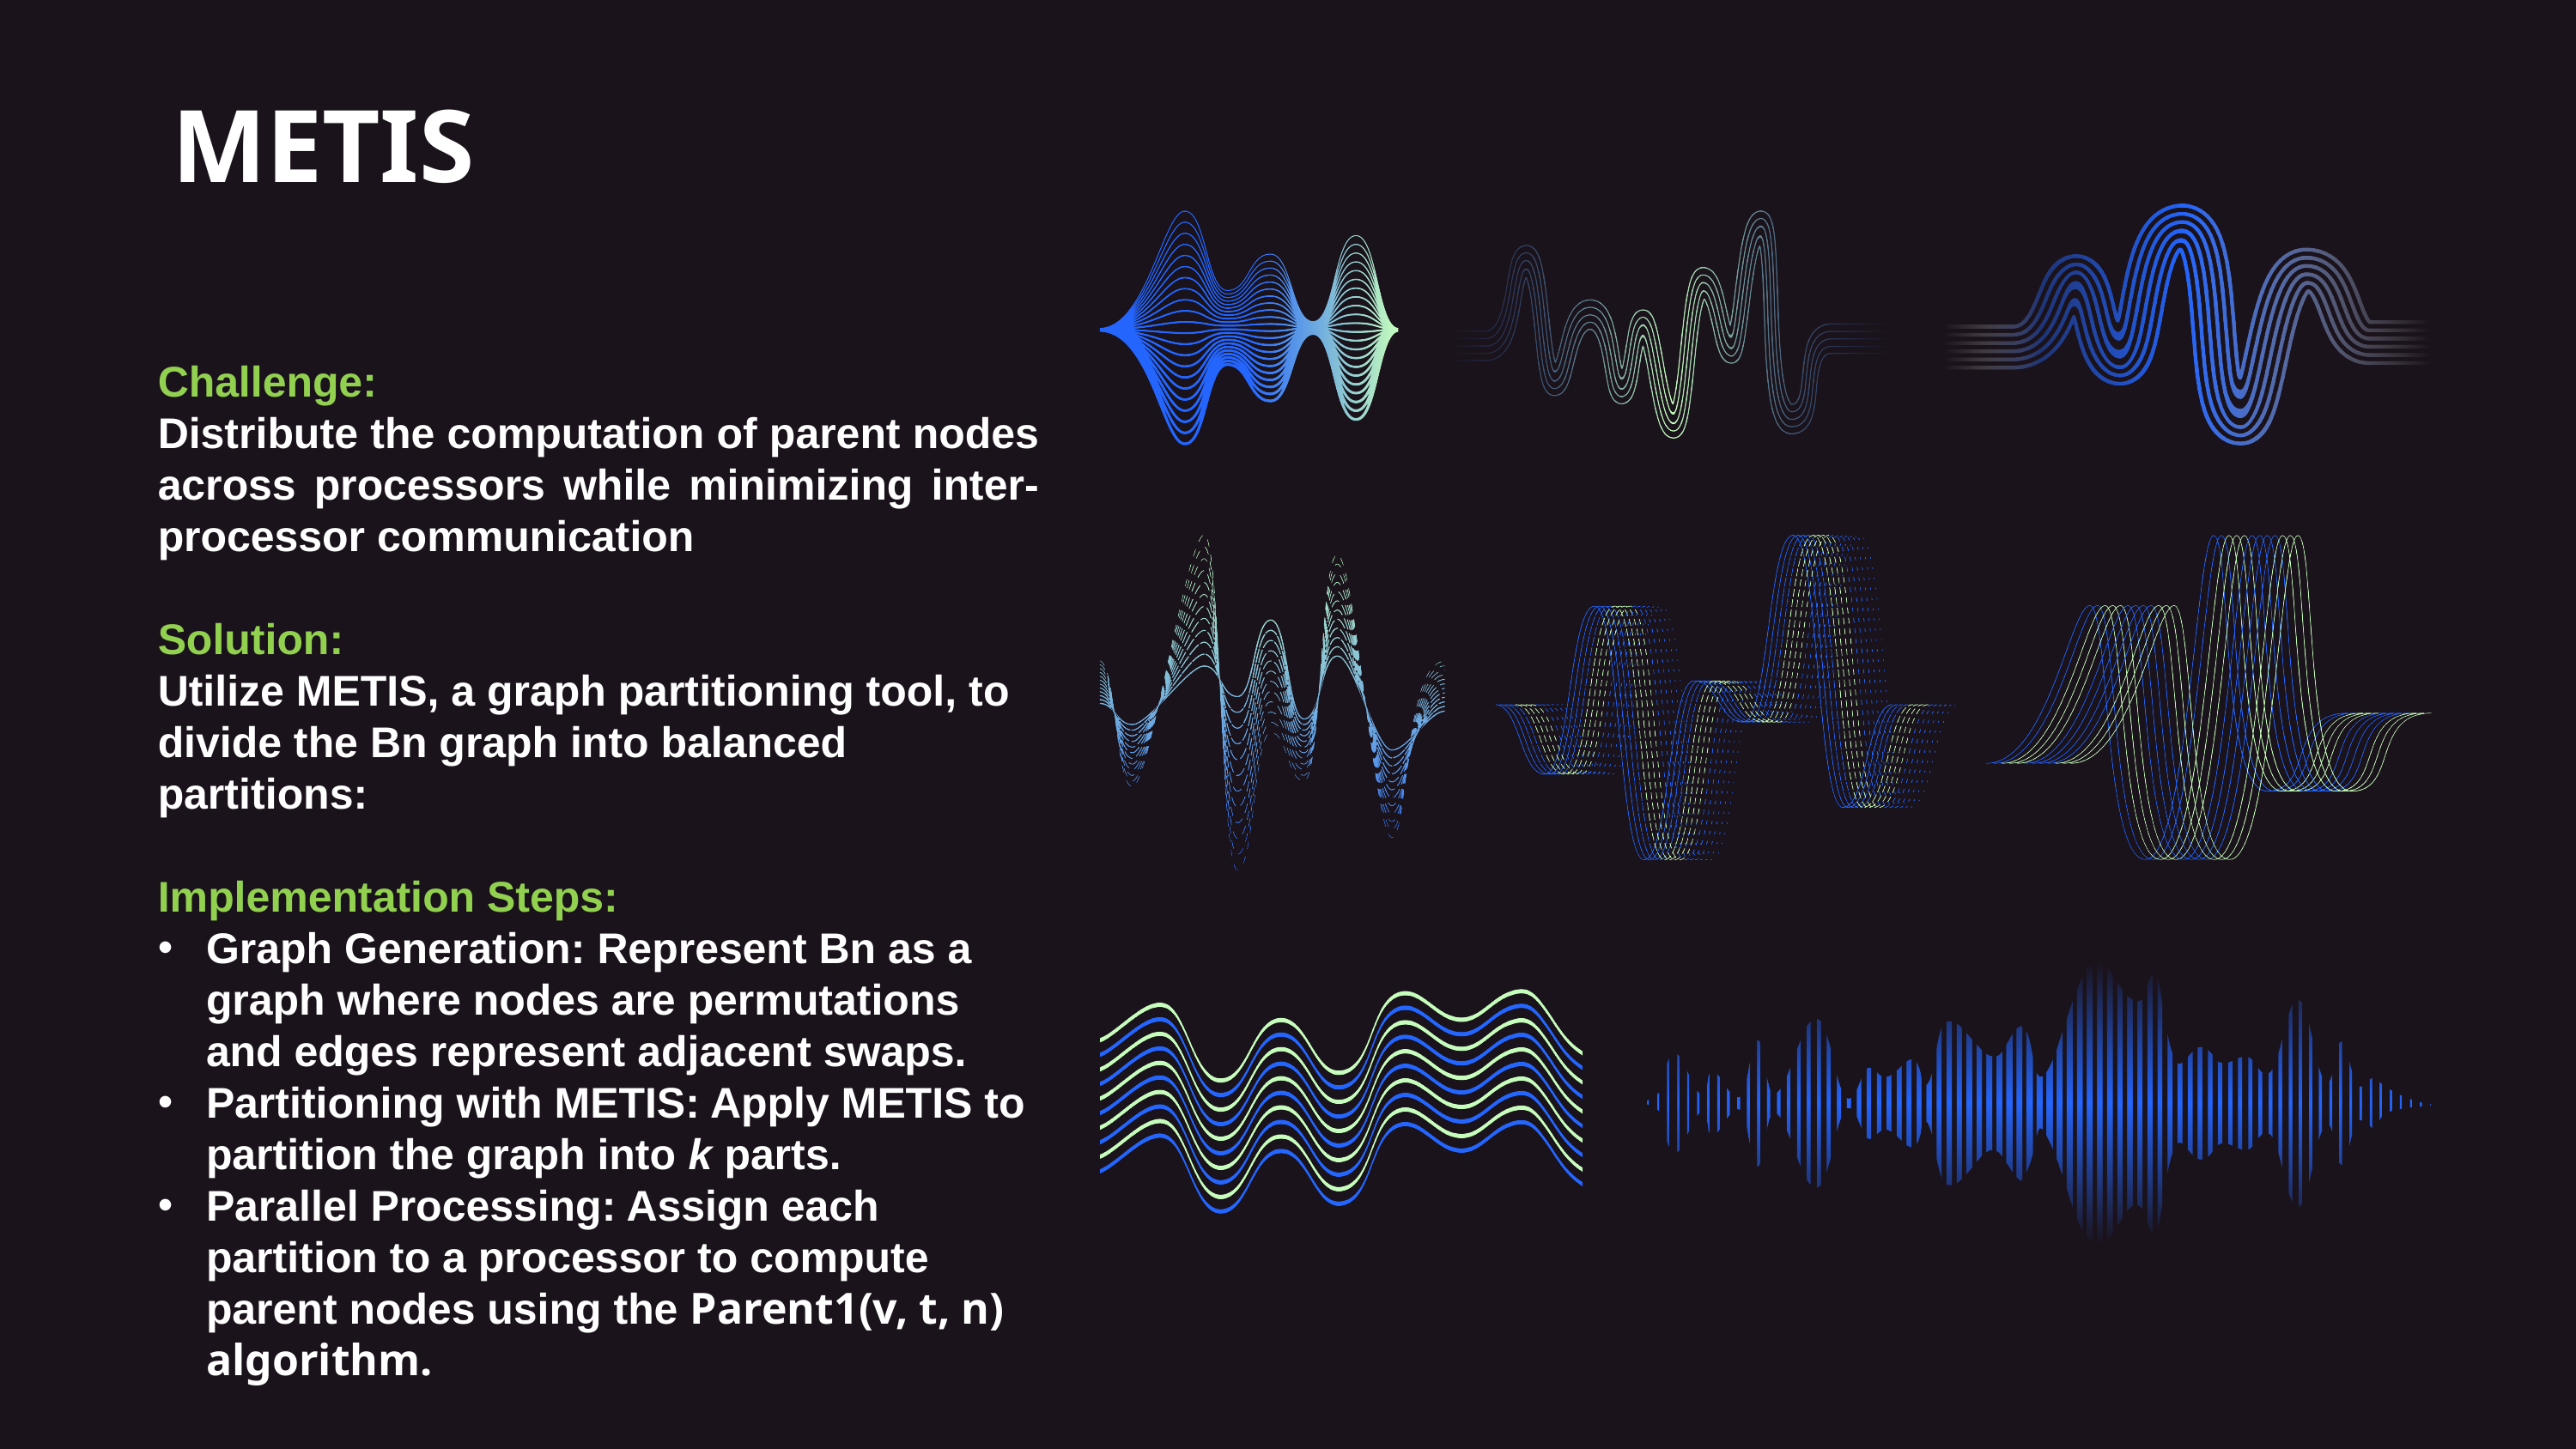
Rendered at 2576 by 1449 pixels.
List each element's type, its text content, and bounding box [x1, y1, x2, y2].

text_box [1099, 535, 1445, 870]
text_box [1099, 982, 1583, 1223]
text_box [144, 91, 1063, 724]
text_box Challenge: Distribute the computation of parent nodes across processors while minimizing inter-processor communication Solution: Utilize METIS, a graph partitioning tool, to divide the Bn graph into balanced partitions: Implementation Steps: Graph Generation: Represent Bn as a graph where nodes are permutations and edges represent adjacent swaps. Partitioning with METIS: Apply METIS to partition the graph into k parts. Parallel Processing: Assign each partition to a processor to compute parent nodes using the Parent1(v, t, n) algorithm. [144, 730, 1053, 1443]
text_box [1495, 535, 1956, 860]
text_box [1647, 961, 2432, 1245]
text_box [1099, 210, 1399, 446]
text_box [1448, 210, 1895, 439]
text_box [1986, 535, 2432, 860]
text_box [1941, 203, 2432, 446]
